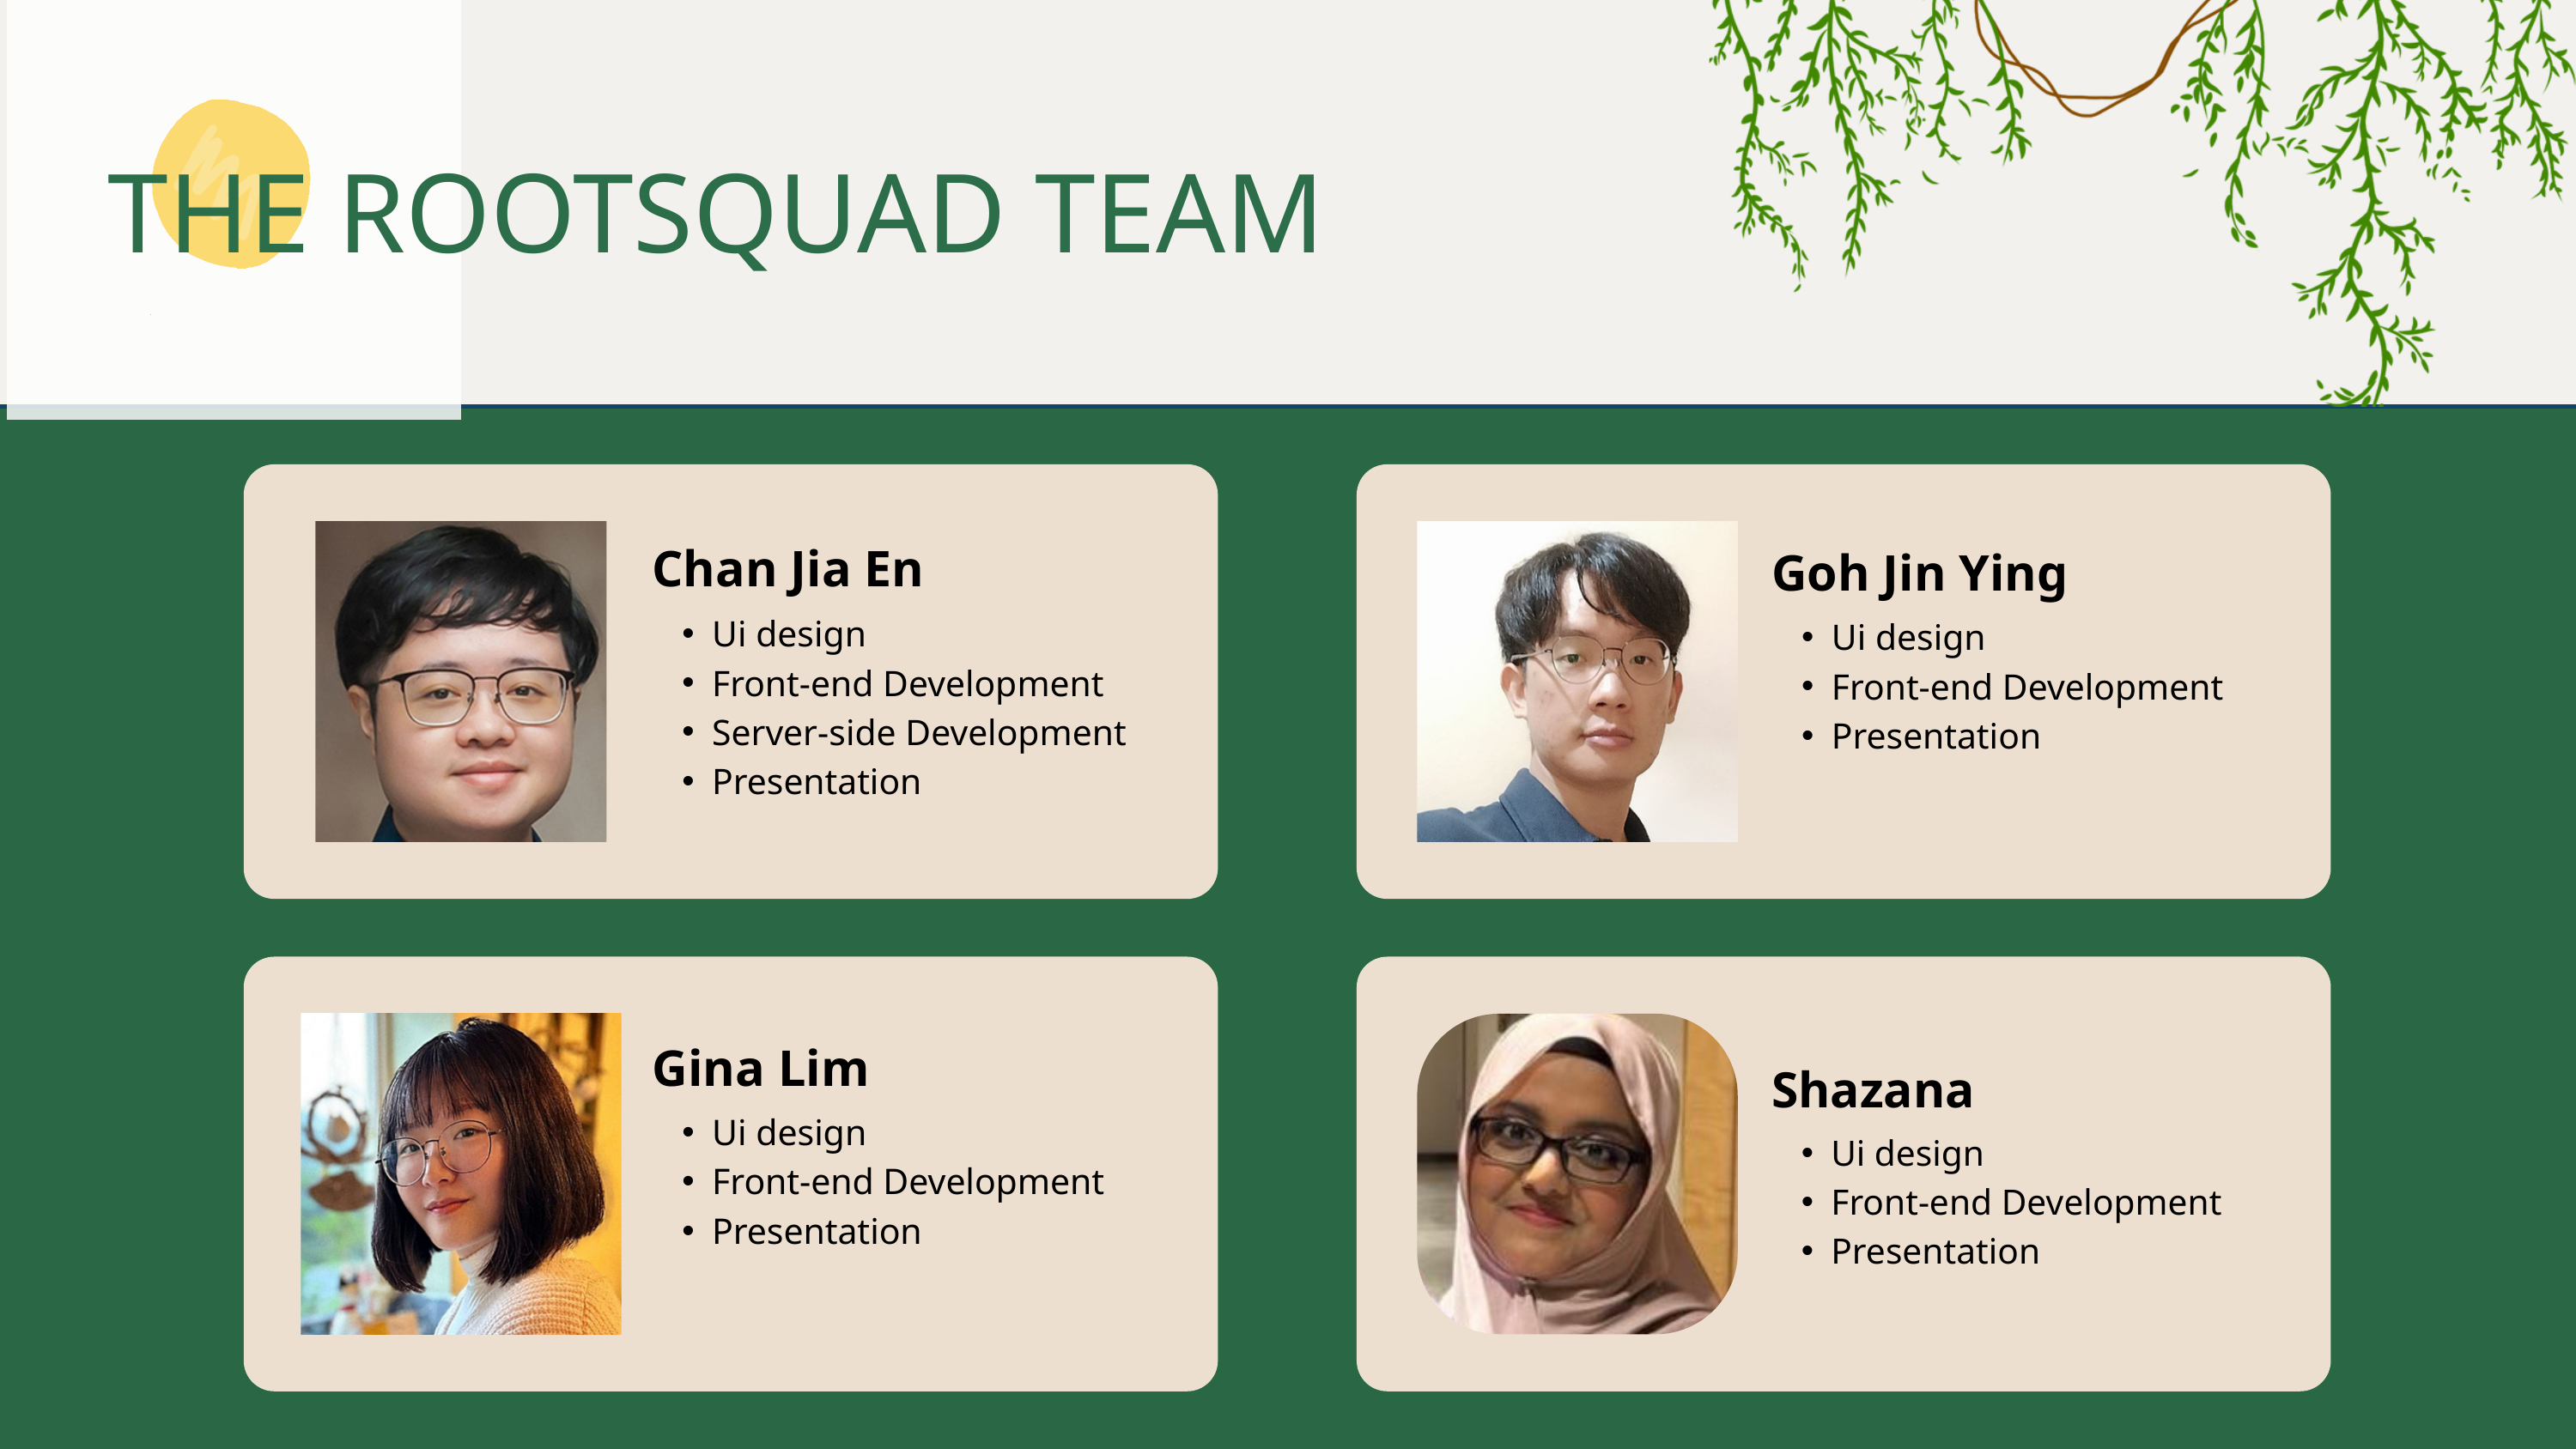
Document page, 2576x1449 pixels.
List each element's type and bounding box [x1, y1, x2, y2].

text_box [1771, 1058, 2284, 1271]
text_box [1356, 956, 2331, 1391]
text_box [243, 956, 1218, 1391]
text_box [652, 537, 1163, 848]
text_box [652, 1036, 1163, 1250]
text_box [243, 464, 1218, 900]
text_box [466, 0, 2576, 407]
picture [6, 0, 462, 420]
text_box [1771, 541, 2263, 755]
text_box [1356, 464, 2331, 900]
text_box [1417, 1013, 1738, 1335]
